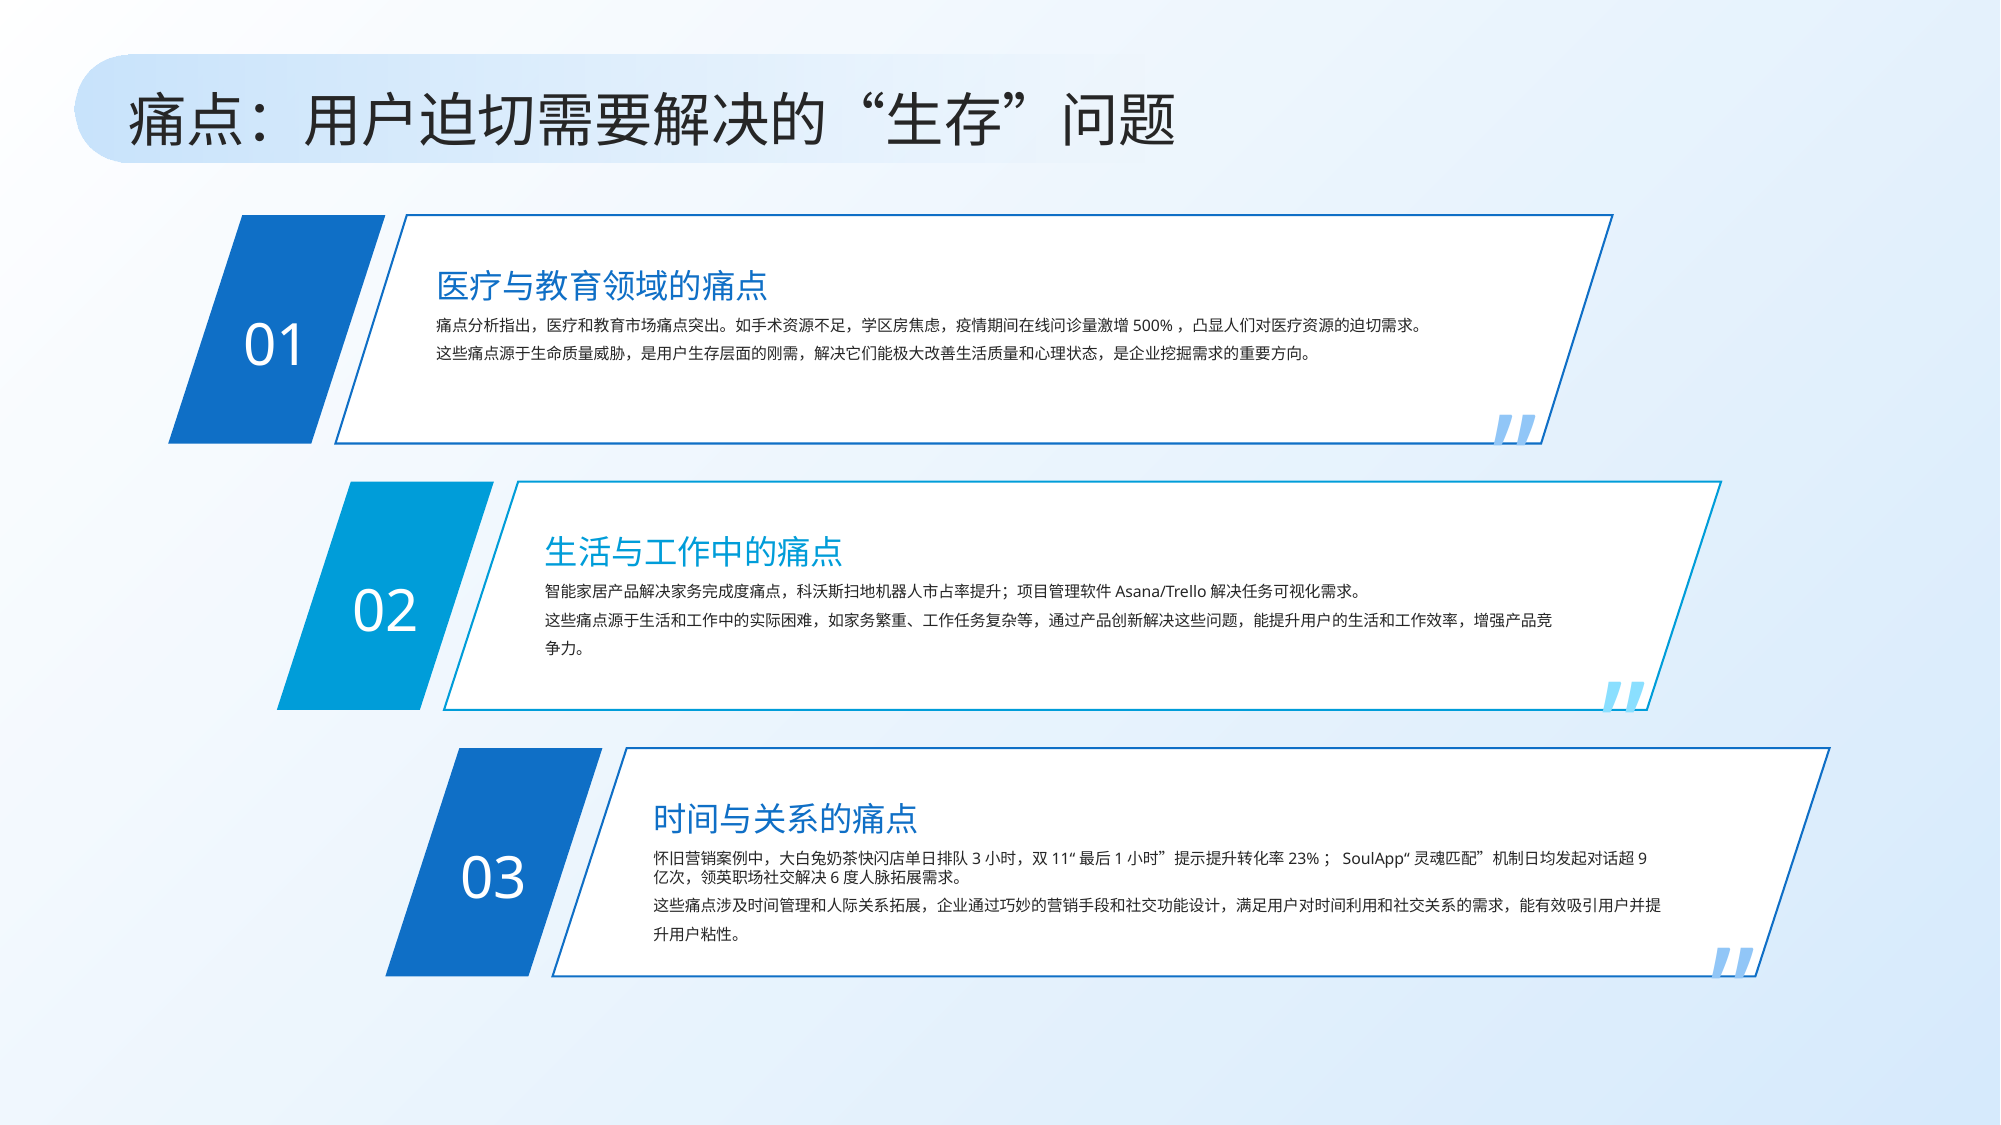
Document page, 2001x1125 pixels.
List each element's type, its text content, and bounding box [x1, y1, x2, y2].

text_box [0, 0, 2000, 1125]
text_box 智能家居产品解决家务完成度痛点，科沃斯扫地机器人市占率提升；项目管理软件Asana/Trello解决任务可视化需求。 这些痛点源于生活和工作中的实际困难，如家务繁重、工作任务复杂等，通过产品创新解决这些问题，能提升用户的生活和工作效率，增强产品竞争力。 [544, 582, 1557, 689]
text_box 痛点：用户迫切需要解决的“生存”问题 [128, 76, 1879, 154]
text_box ” [1461, 334, 1570, 422]
text_box 02 [331, 552, 440, 640]
text_box ” [1570, 601, 1678, 688]
text_box [552, 748, 1830, 977]
text_box ” [1678, 867, 1787, 955]
text_box 生活与工作中的痛点 [544, 519, 1649, 572]
text_box 时间与关系的痛点 [653, 786, 1758, 839]
text_box 怀旧营销案例中，大白兔奶茶快闪店单日排队3小时，双11“最后1小时”提示提升转化率23%；SoulApp“灵魂匹配”机制日均发起对话超9亿次，领英职场社交解决6度人脉拓展需求。 这些痛点涉及时间管理和人际关系拓展，企业通过巧妙的营销手段和社交功能设计，满足用户对时间利用和社交关系的需求，能有效吸引用户并提升用户粘性。 [653, 848, 1666, 955]
text_box 医疗与教育领域的痛点 [436, 253, 1541, 306]
text_box 01 [222, 285, 331, 373]
text_box [443, 481, 1722, 710]
text_box [276, 481, 494, 710]
text_box [74, 54, 1404, 163]
text_box [385, 748, 603, 977]
text_box [335, 215, 1613, 444]
text_box 痛点分析指出，医疗和教育市场痛点突出。如手术资源不足，学区房焦虑，疫情期间在线问诊量激增500%，凸显人们对医疗资源的迫切需求。 这些痛点源于生命质量威胁，是用户生存层面的刚需，解决它们能极大改善生活质量和心理状态，是企业挖掘需求的重要方向。 [436, 315, 1449, 422]
text_box 03 [440, 818, 548, 906]
text_box [168, 215, 386, 444]
